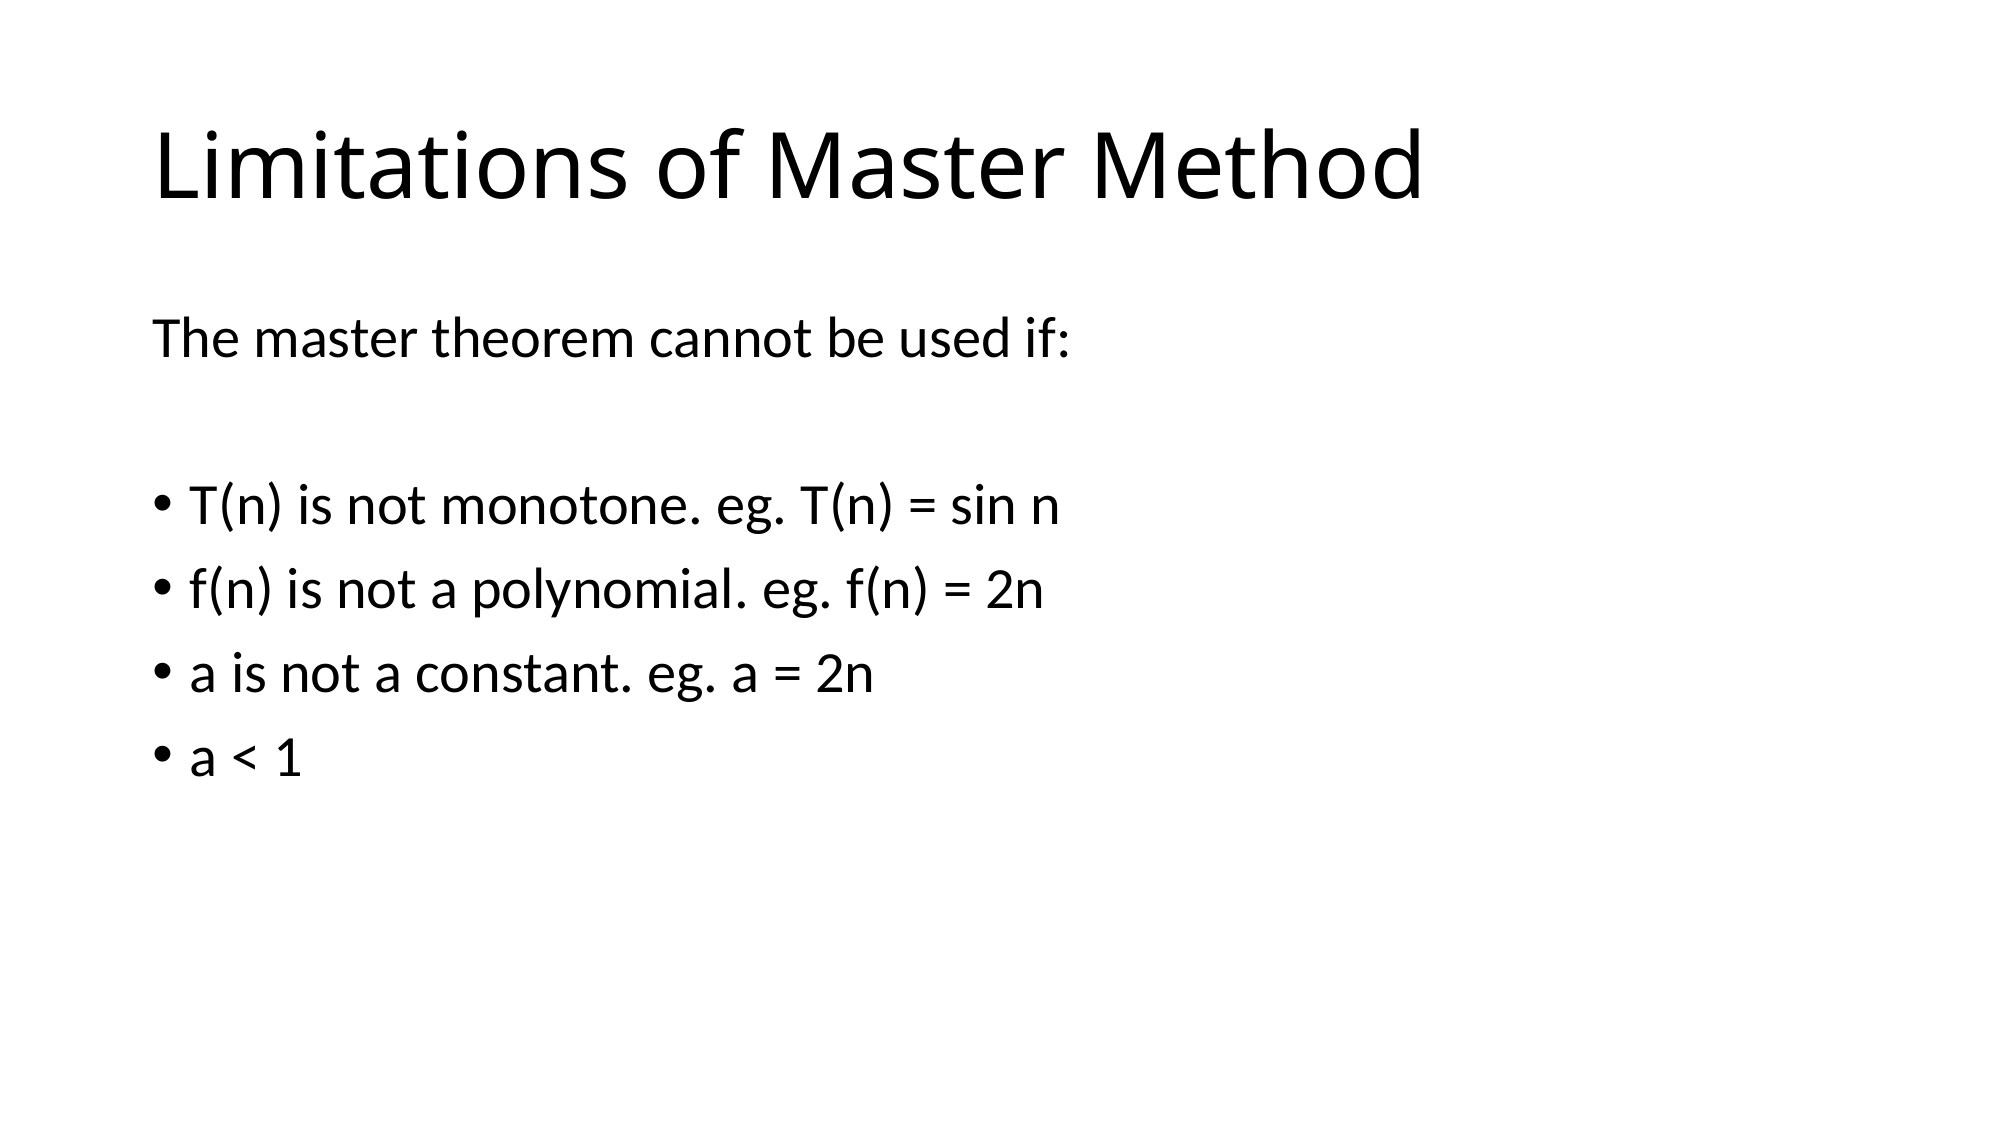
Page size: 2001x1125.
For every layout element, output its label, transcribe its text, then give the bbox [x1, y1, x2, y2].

title Limitations of Master Method [137, 59, 1863, 278]
list The master theorem cannot be used if: T(n) is not monotone. eg. T(n) = sin n f(n) is not a polynomial. eg. f(n) = 2n a is not a constant. eg. a = 2n a < 1 [137, 299, 1863, 1014]
